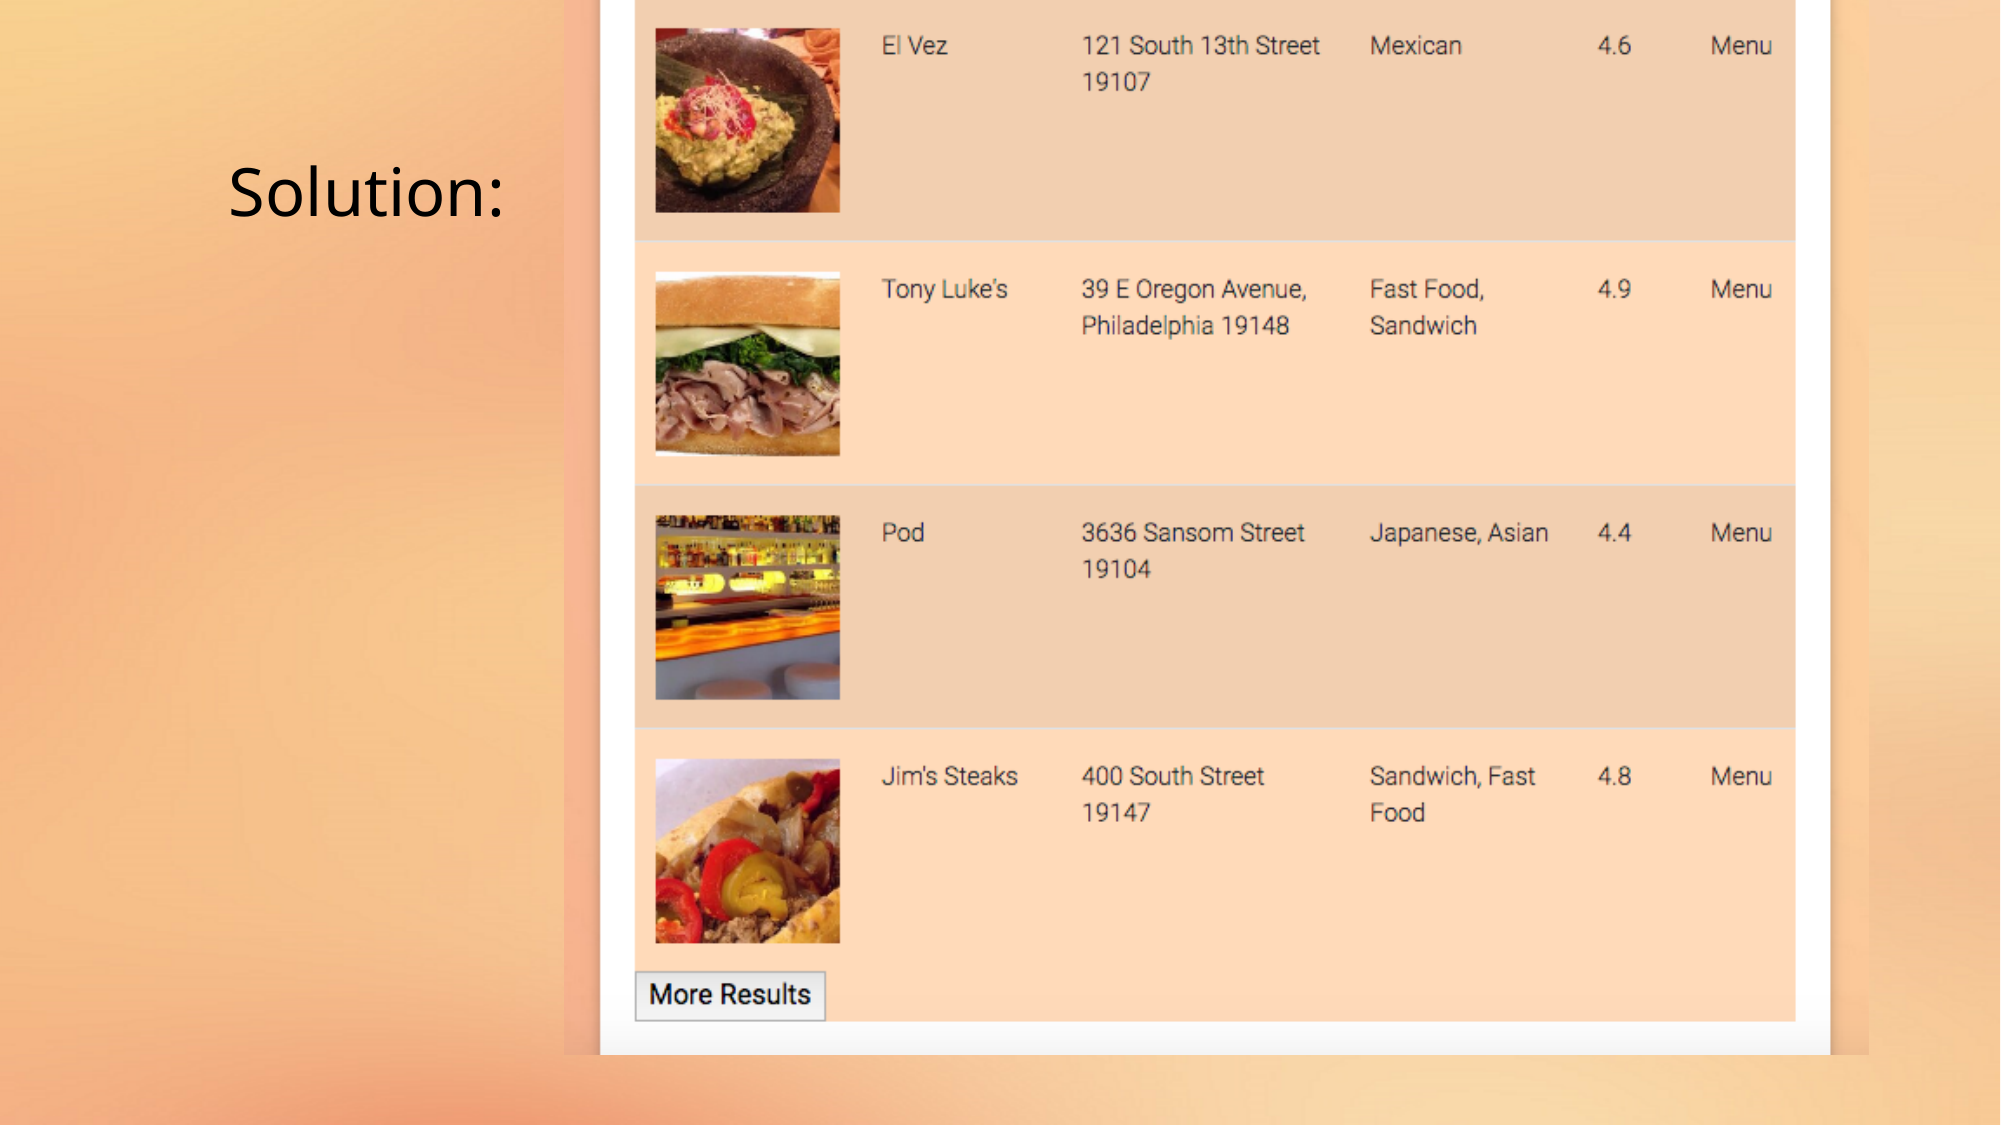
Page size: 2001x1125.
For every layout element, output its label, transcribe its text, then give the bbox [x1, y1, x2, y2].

picture [0, 0, 2001, 1125]
text_box Solution: [214, 141, 563, 237]
